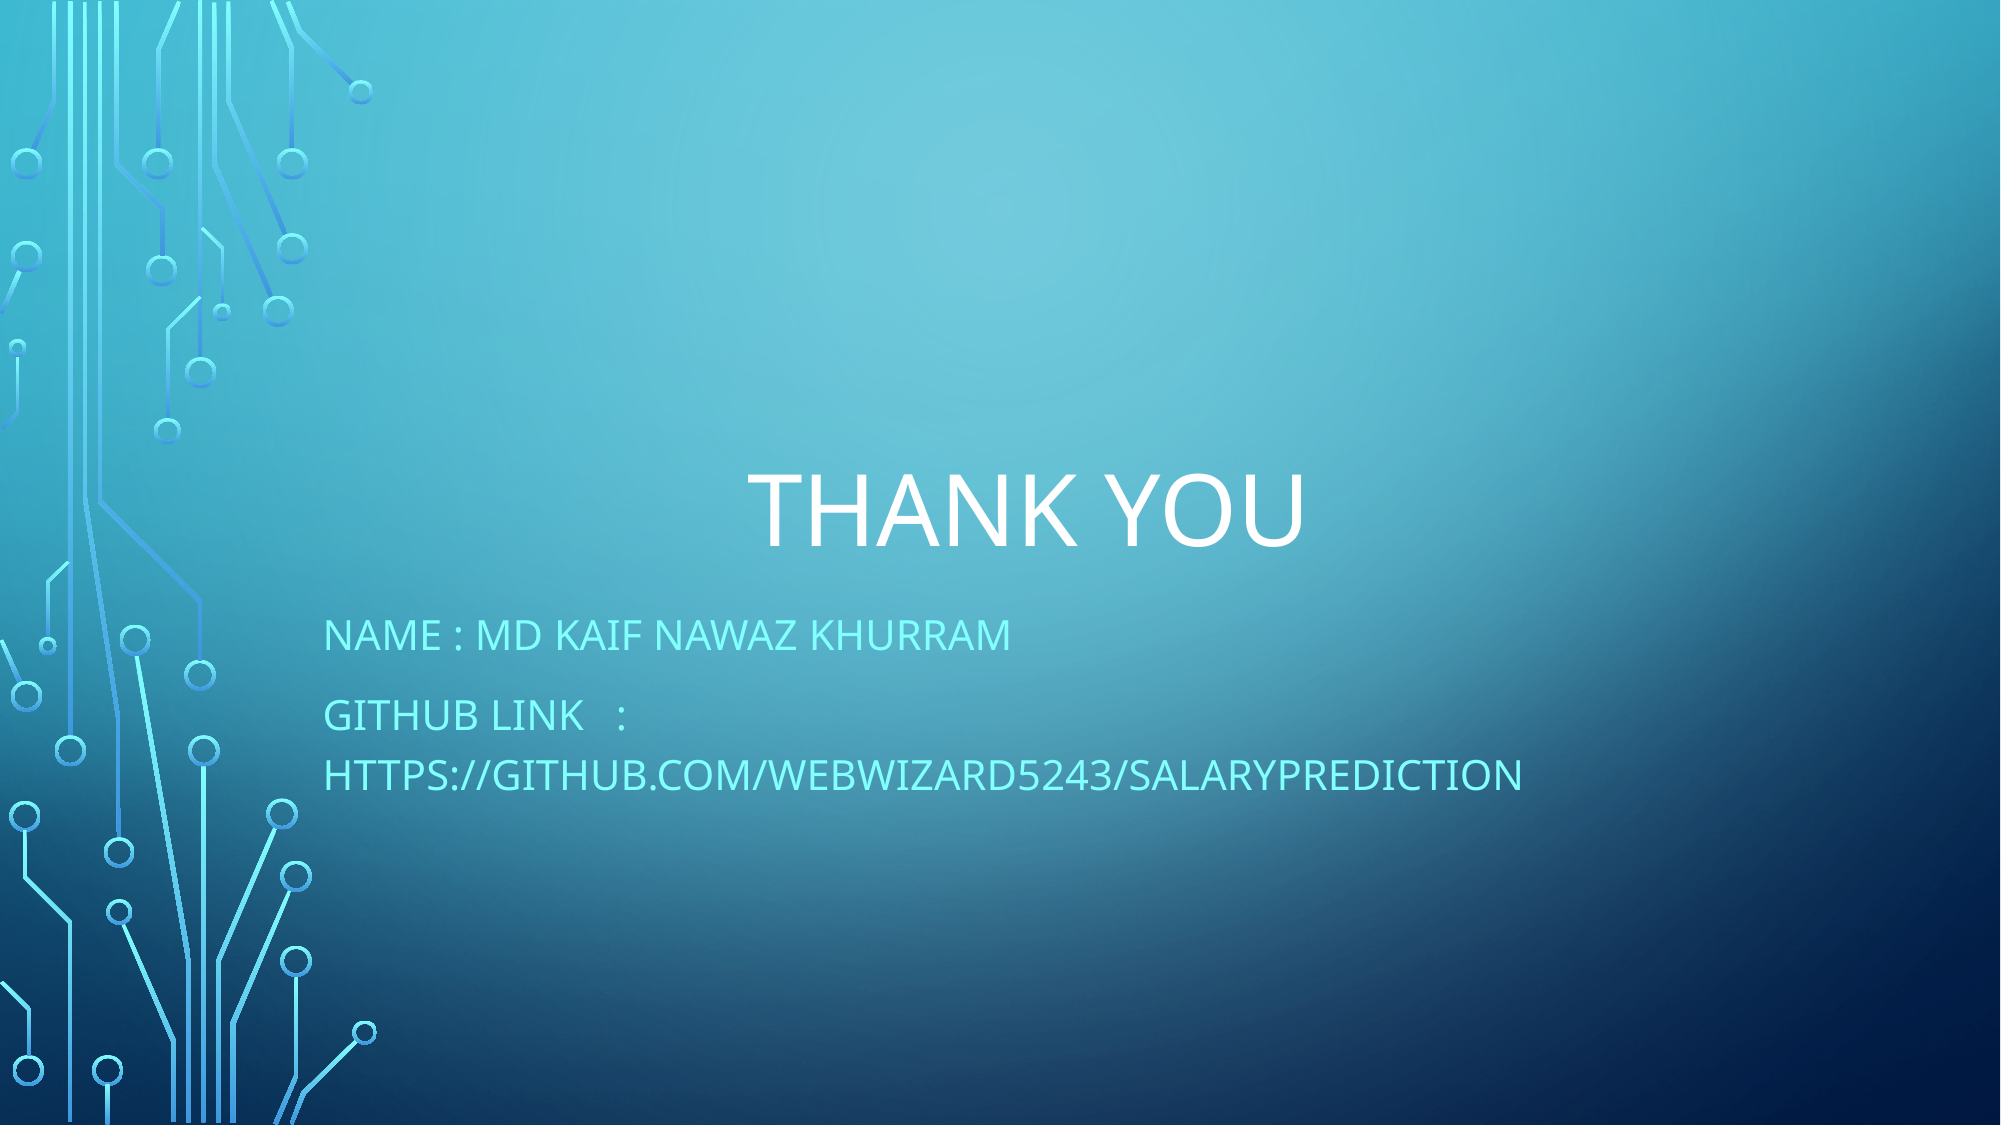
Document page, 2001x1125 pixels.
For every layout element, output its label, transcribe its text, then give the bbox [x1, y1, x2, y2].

title THANK YOU [307, 184, 1750, 576]
subtitle Name : md kaif Nawaz Khurram Github link : https://github.com/WebWizard5243/salaryPrediction [307, 590, 1750, 863]
